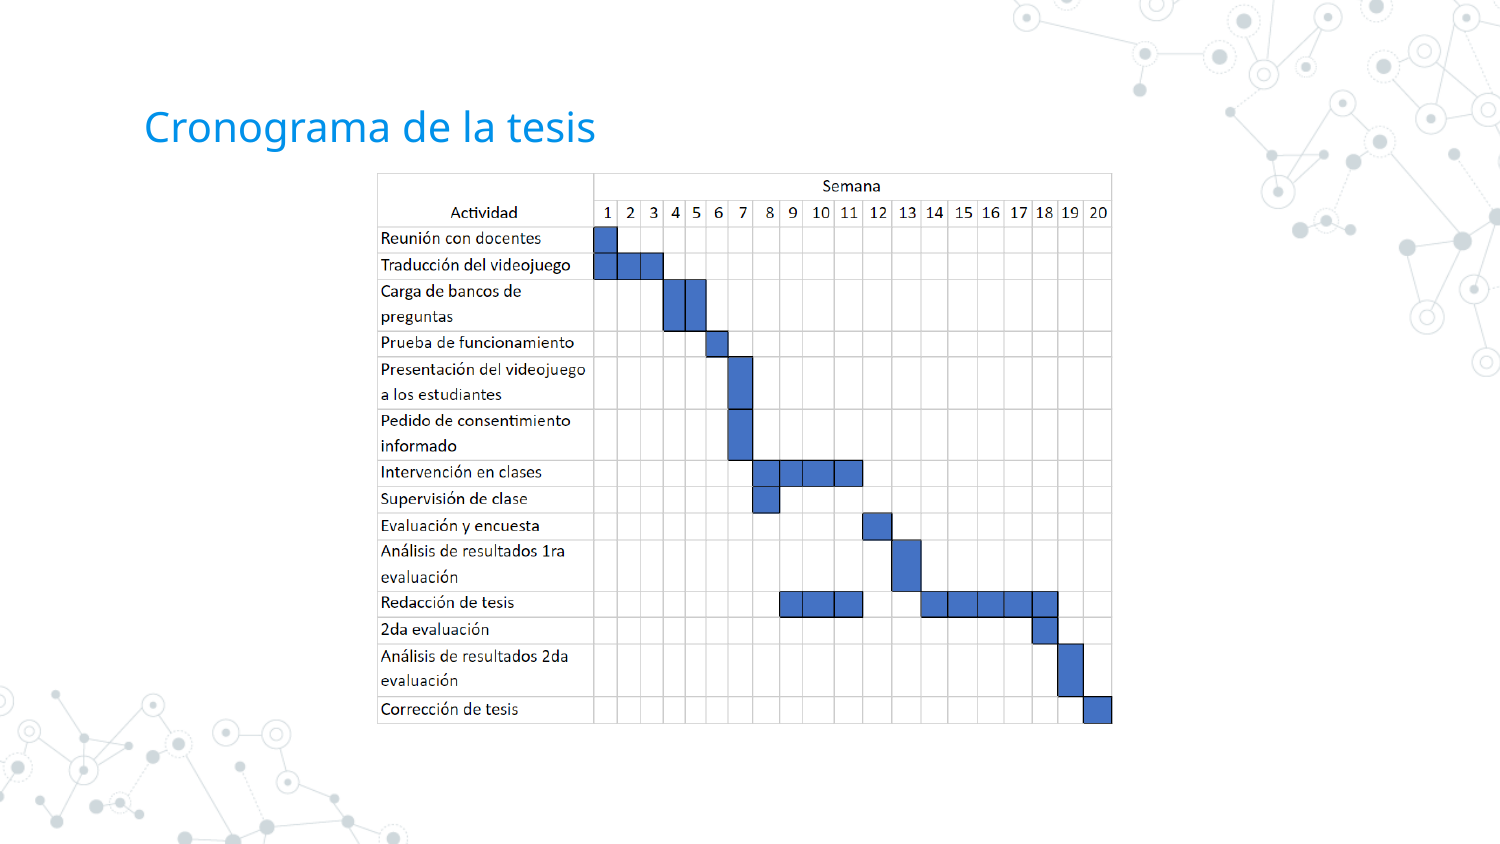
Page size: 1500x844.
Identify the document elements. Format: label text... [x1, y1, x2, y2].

picture [0, 0, 1500, 844]
title Cronograma de la tesis [128, 50, 1372, 166]
